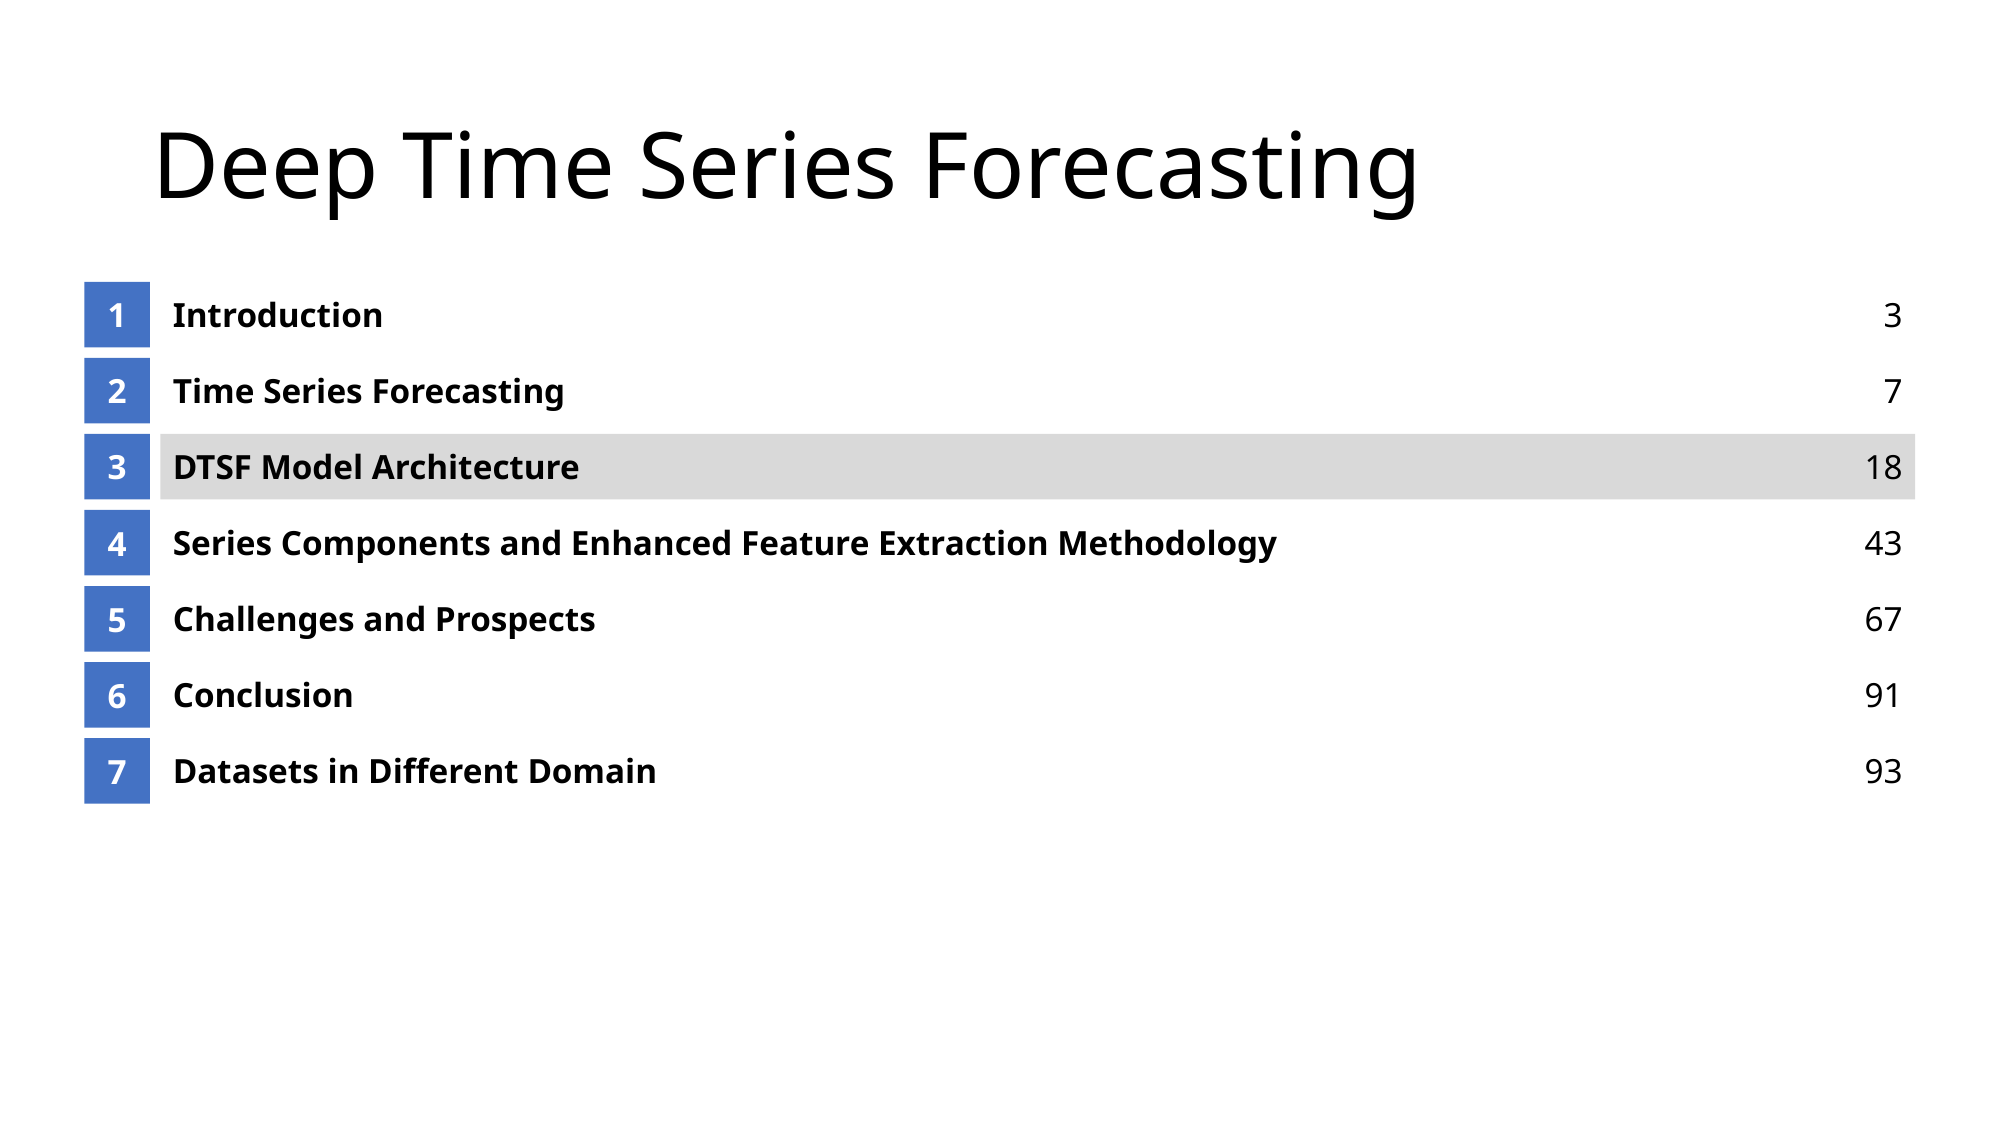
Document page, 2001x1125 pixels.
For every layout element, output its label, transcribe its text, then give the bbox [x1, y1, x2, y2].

text_box Datasets in Different Domain [159, 737, 1193, 805]
title Deep Time Series Forecasting [137, 59, 1863, 278]
text_box Challenges and Prospects [159, 585, 1193, 653]
text_box Conclusion [159, 661, 1193, 729]
text_box [1193, 433, 1884, 500]
text_box 7 [1884, 357, 1904, 424]
text_box 7 [83, 737, 151, 805]
text_box 1 [83, 281, 151, 348]
text_box 5 [83, 585, 151, 653]
text_box [1904, 433, 1916, 500]
text_box Introduction [159, 281, 1193, 348]
text_box 18 [1884, 433, 1904, 500]
text_box 3 [1884, 281, 1904, 348]
text_box 91 [1884, 661, 1904, 729]
text_box 43 [1884, 509, 1904, 577]
text_box 2 [83, 357, 151, 424]
text_box 67 [1884, 585, 1904, 653]
text_box Time Series Forecasting [159, 357, 1193, 424]
text_box 3 [83, 433, 151, 500]
text_box DTSF Model Architecture [159, 433, 1193, 500]
text_box 4 [83, 509, 151, 577]
text_box 93 [1884, 737, 1904, 805]
text_box 6 [83, 661, 151, 729]
text_box Series Components and Enhanced Feature Extraction Methodology [159, 509, 1193, 577]
